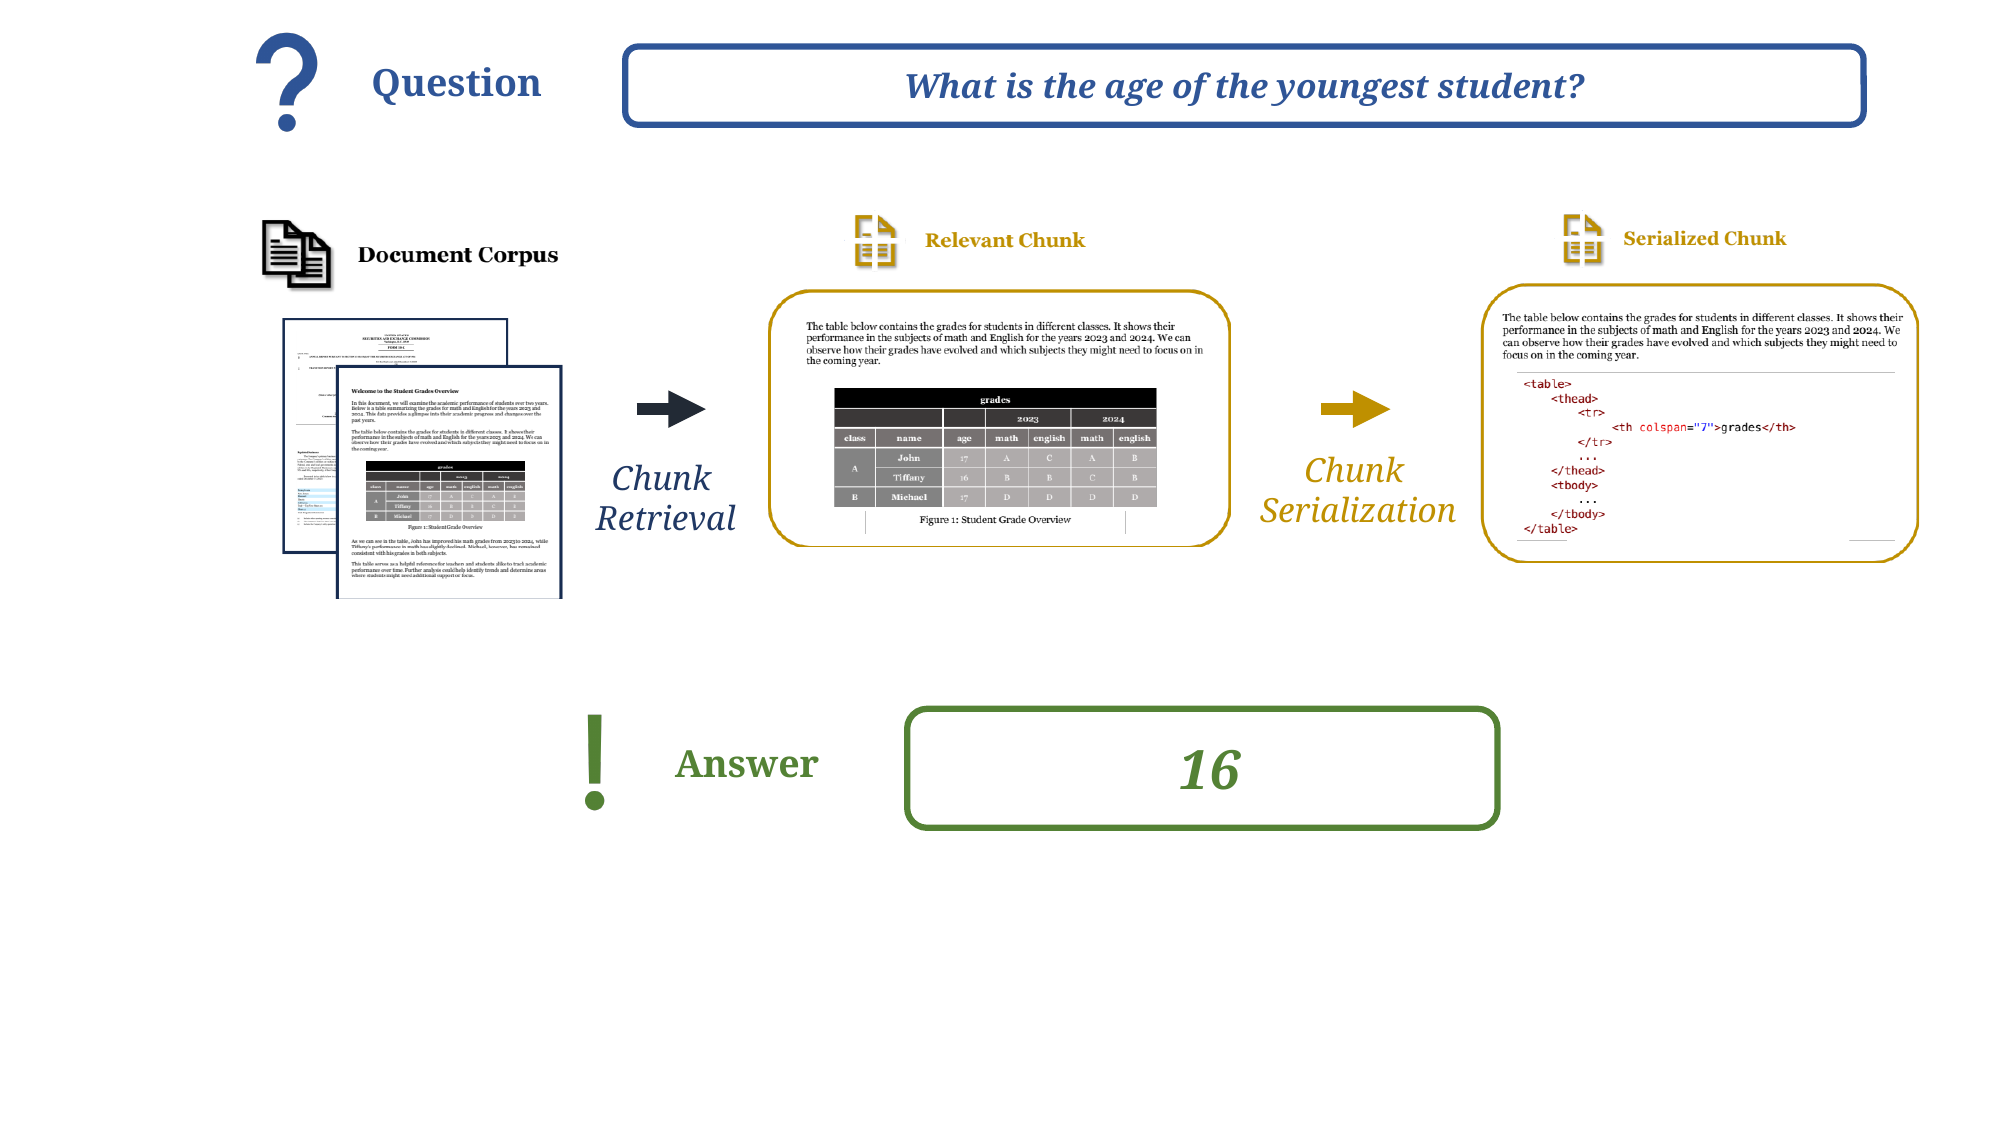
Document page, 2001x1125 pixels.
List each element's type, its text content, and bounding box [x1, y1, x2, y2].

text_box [537, 705, 948, 821]
text_box Chunk Retrieval [582, 449, 746, 545]
picture [1437, 209, 1920, 563]
text_box Chunk Serialization [1231, 442, 1437, 537]
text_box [907, 708, 1498, 828]
picture [248, 212, 582, 599]
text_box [625, 46, 1864, 125]
picture [746, 208, 1231, 547]
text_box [229, 24, 658, 140]
